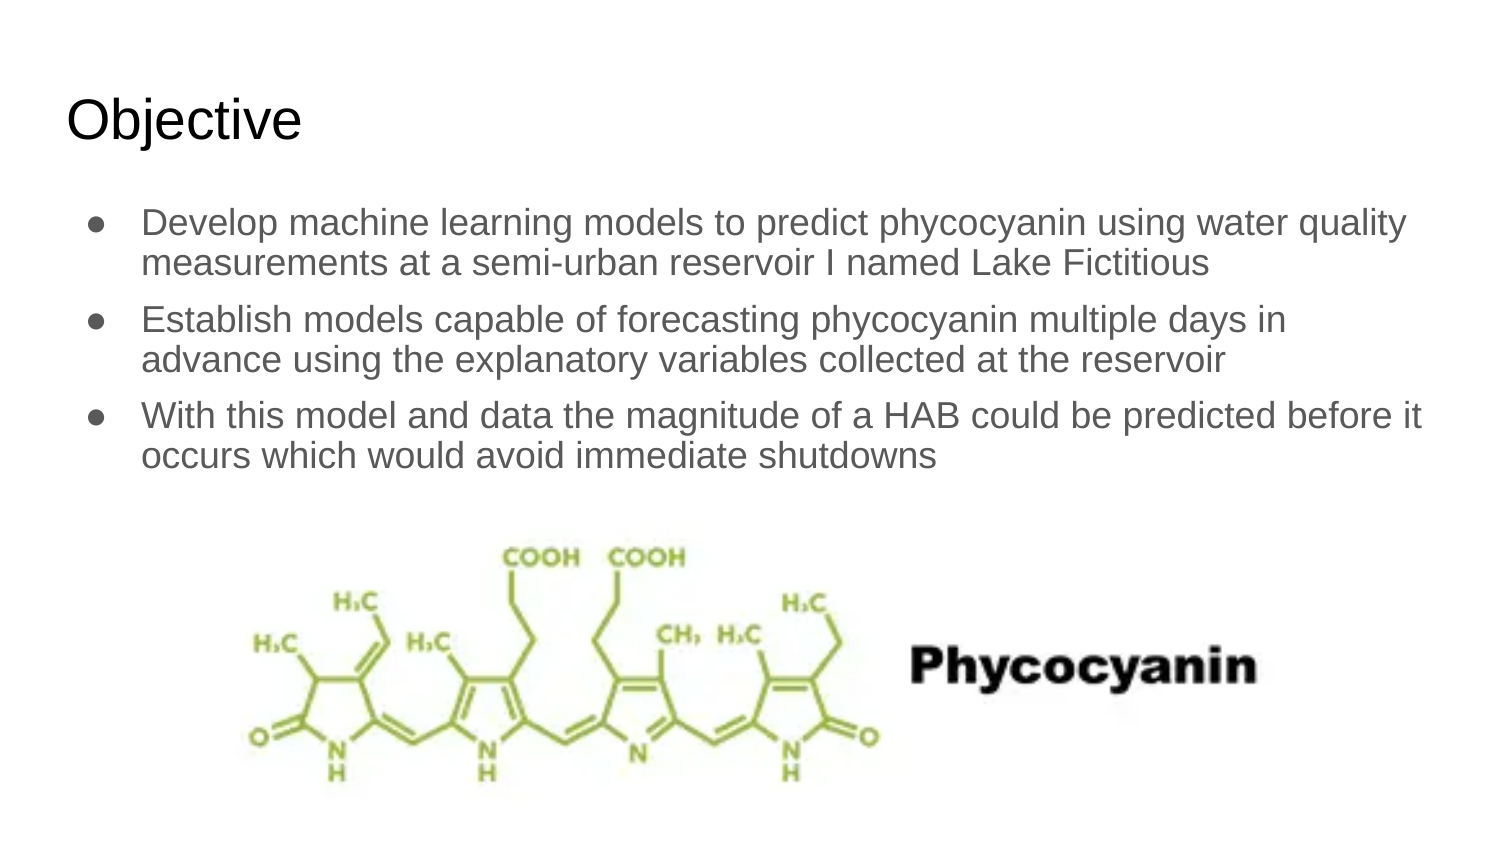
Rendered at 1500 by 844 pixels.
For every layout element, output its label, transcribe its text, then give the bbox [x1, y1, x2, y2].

picture [213, 511, 1287, 817]
list Develop machine learning models to predict phycocyanin using water quality measurements at a semi-urban reservoir I named Lake Fictitious Establish models capable of forecasting phycocyanin multiple days in advance using the explanatory variables collected at the reservoir With this model and data the magnitude of a HAB could be predicted before it occurs which would avoid immediate shutdowns [51, 189, 1449, 750]
title Objective [51, 72, 1449, 167]
